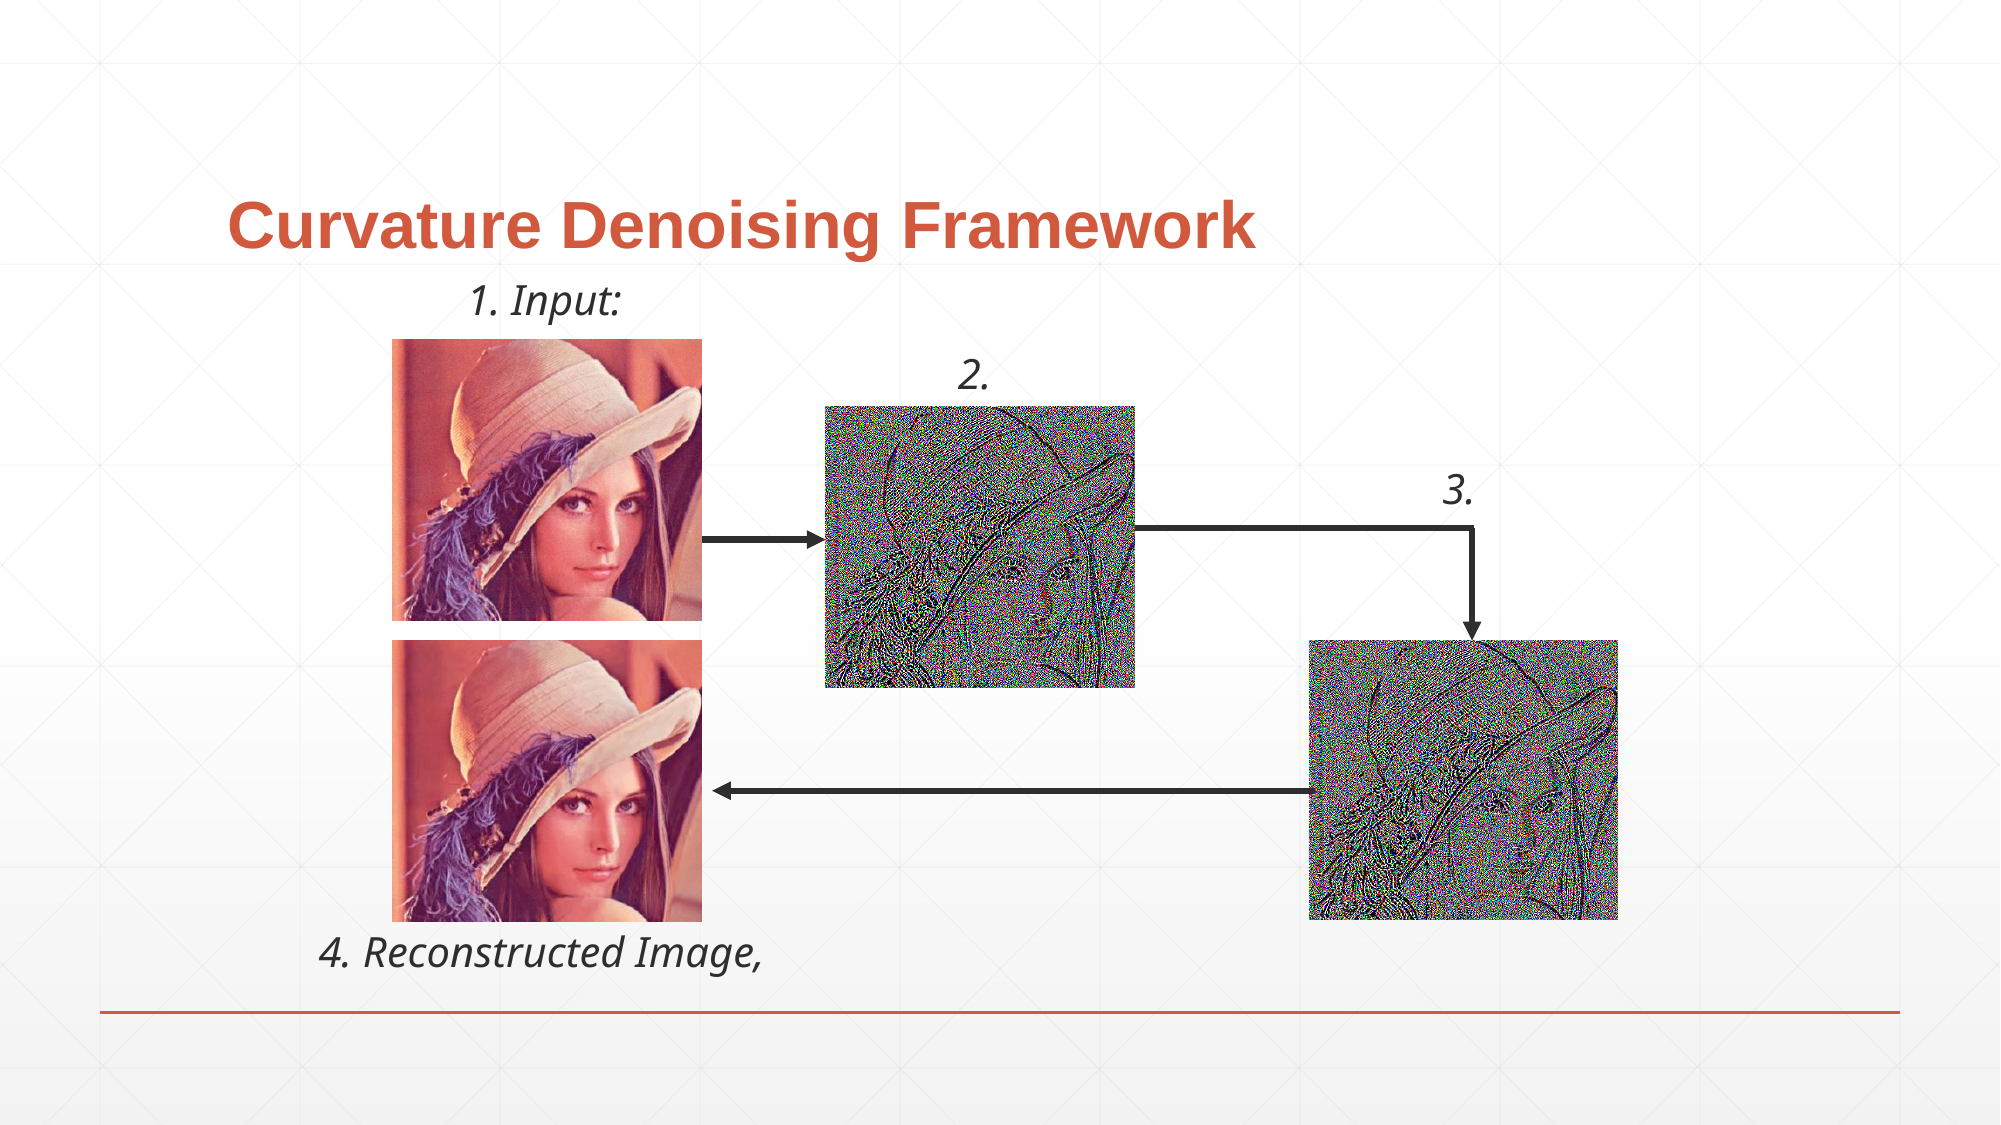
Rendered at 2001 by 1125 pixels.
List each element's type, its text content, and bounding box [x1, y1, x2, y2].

title Curvature Denoising Framework [212, 82, 1788, 271]
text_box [279, 266, 1643, 984]
